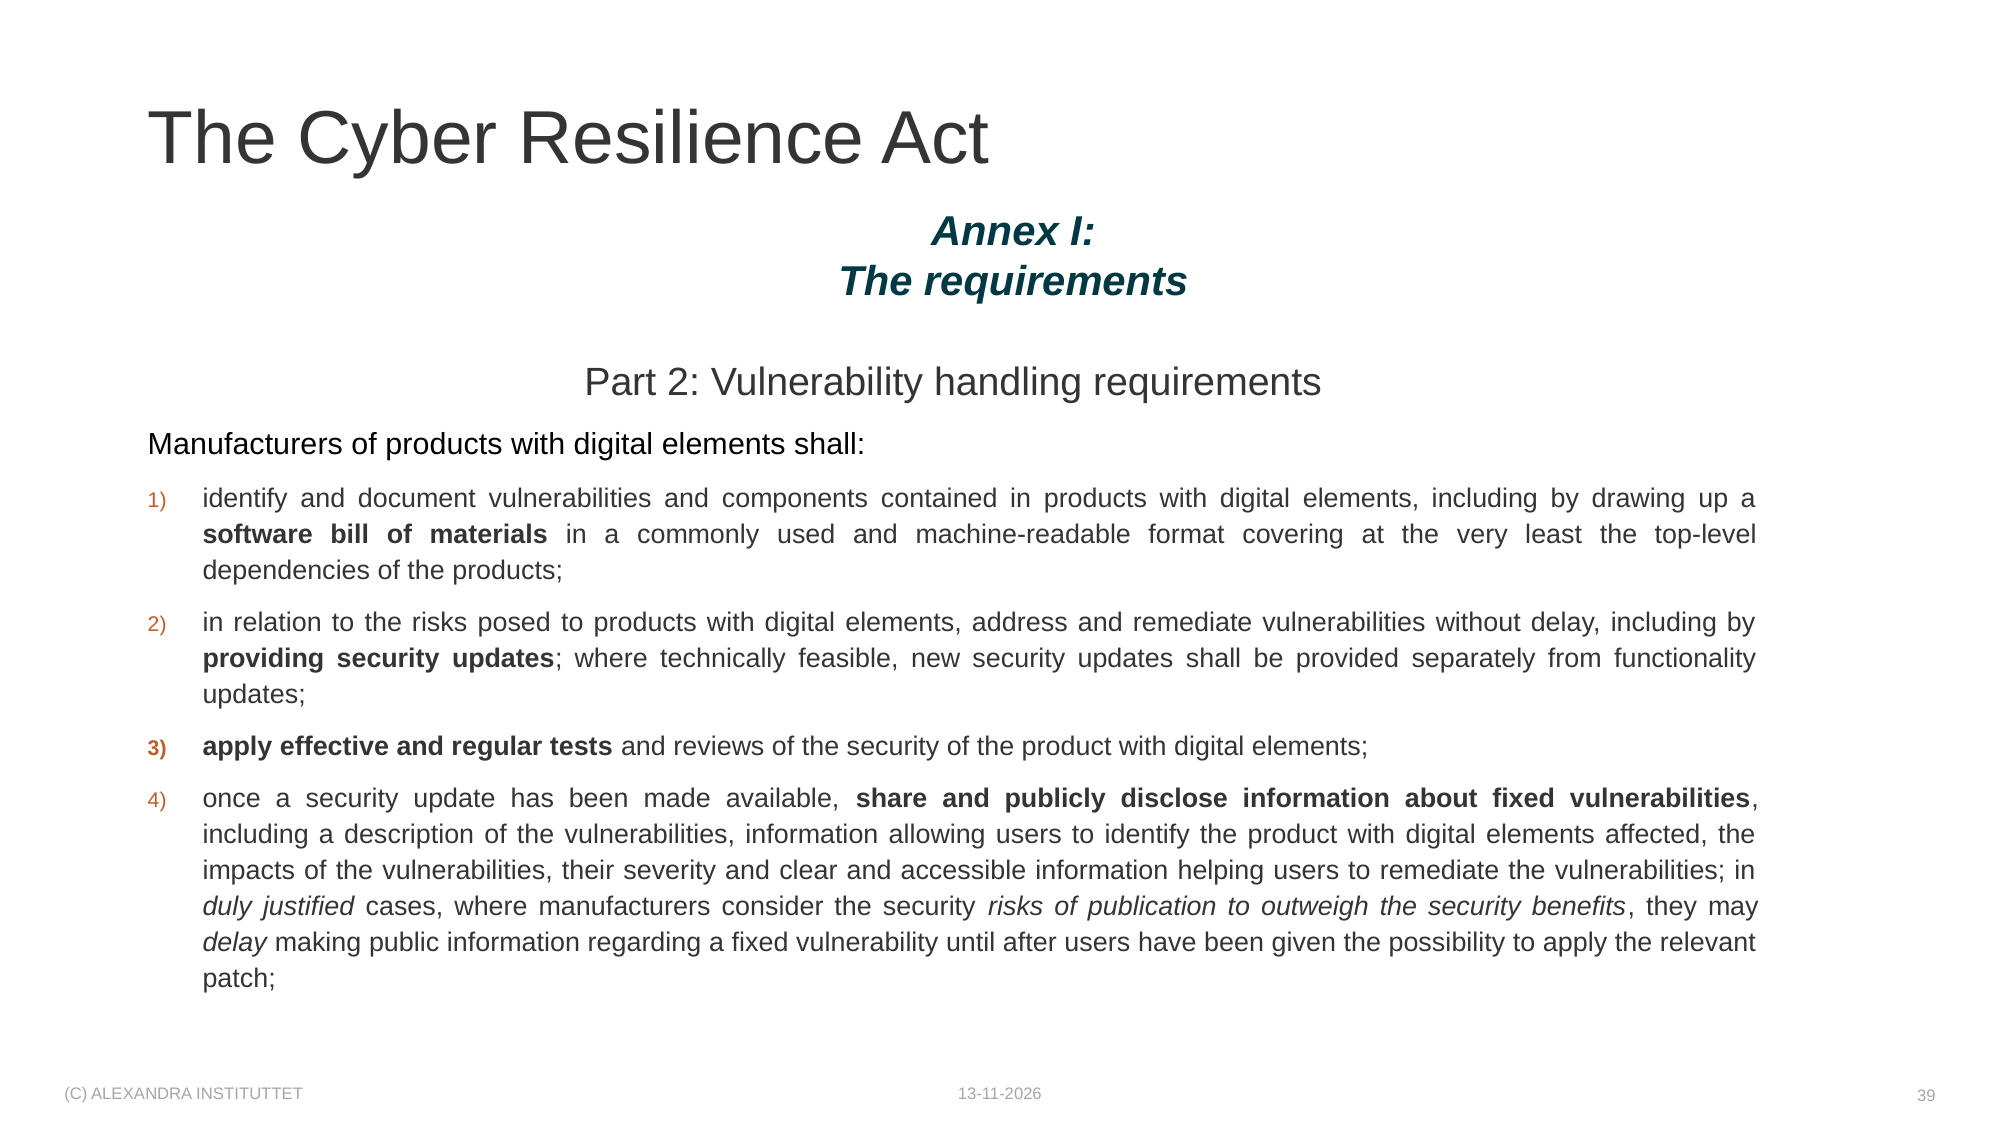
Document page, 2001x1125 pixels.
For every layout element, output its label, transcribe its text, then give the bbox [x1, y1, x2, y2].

title The Cyber Resilience Act [147, 88, 1861, 190]
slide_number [763, 1075, 1237, 1106]
text_box Annex I: The requirements [157, 203, 1870, 305]
list [147, 265, 1861, 975]
slide_number 39 [1631, 1077, 1951, 1113]
footer (c) Alexandra Instituttet [49, 1075, 565, 1106]
text_box Part 2: Vulnerability handling requirements Manufacturers of products with digital elements shall: identify and document vulnerabilities and components contained in products with digital elements, including by drawing up a software bill of materials in a commonly used and machine-readable format covering at the very least the top-level dependencies of the products; in relation to the risks posed to products with digital elements, address and remediate vulnerabilities without delay, including by providing security updates; where technically feasible, new security updates shall be provided separately from functionality updates; apply effective and regular tests and reviews of the security of the product with digital elements; once a security update has been made available, share and publicly disclose information about fixed vulnerabilities, including a description of the vulnerabilities, information allowing users to identify the product with digital elements affected, the impacts of the vulnerabilities, their severity and clear and accessible information helping users to remediate the vulnerabilities; in duly justified cases, where manufacturers consider the security risks of publication to outweigh the security benefits, they may delay making public information regarding a fixed vulnerability until after users have been given the possibility to apply the relevant patch; [147, 350, 1759, 994]
